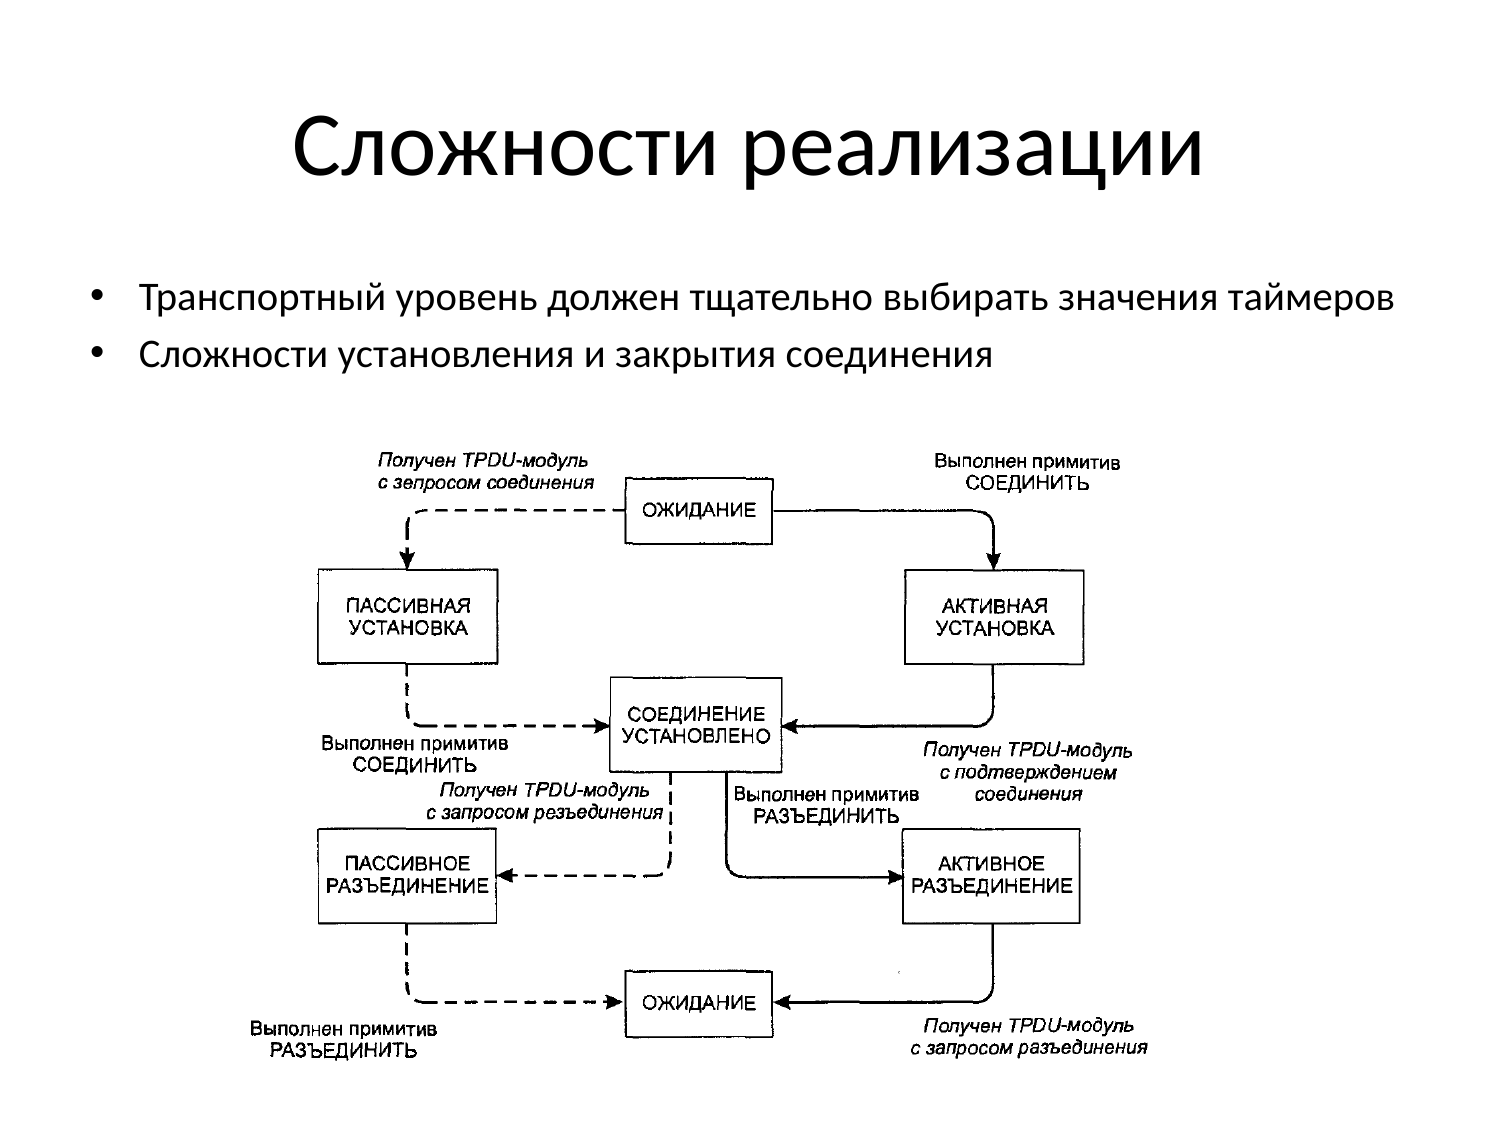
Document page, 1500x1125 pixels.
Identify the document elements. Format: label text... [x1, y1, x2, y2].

list Транспортный уровень должен тщательно выбирать значения таймеров Сложности установления и закрытия соединения [75, 262, 1425, 433]
title Сложности реализации [75, 45, 1425, 233]
picture [241, 442, 1166, 1065]
